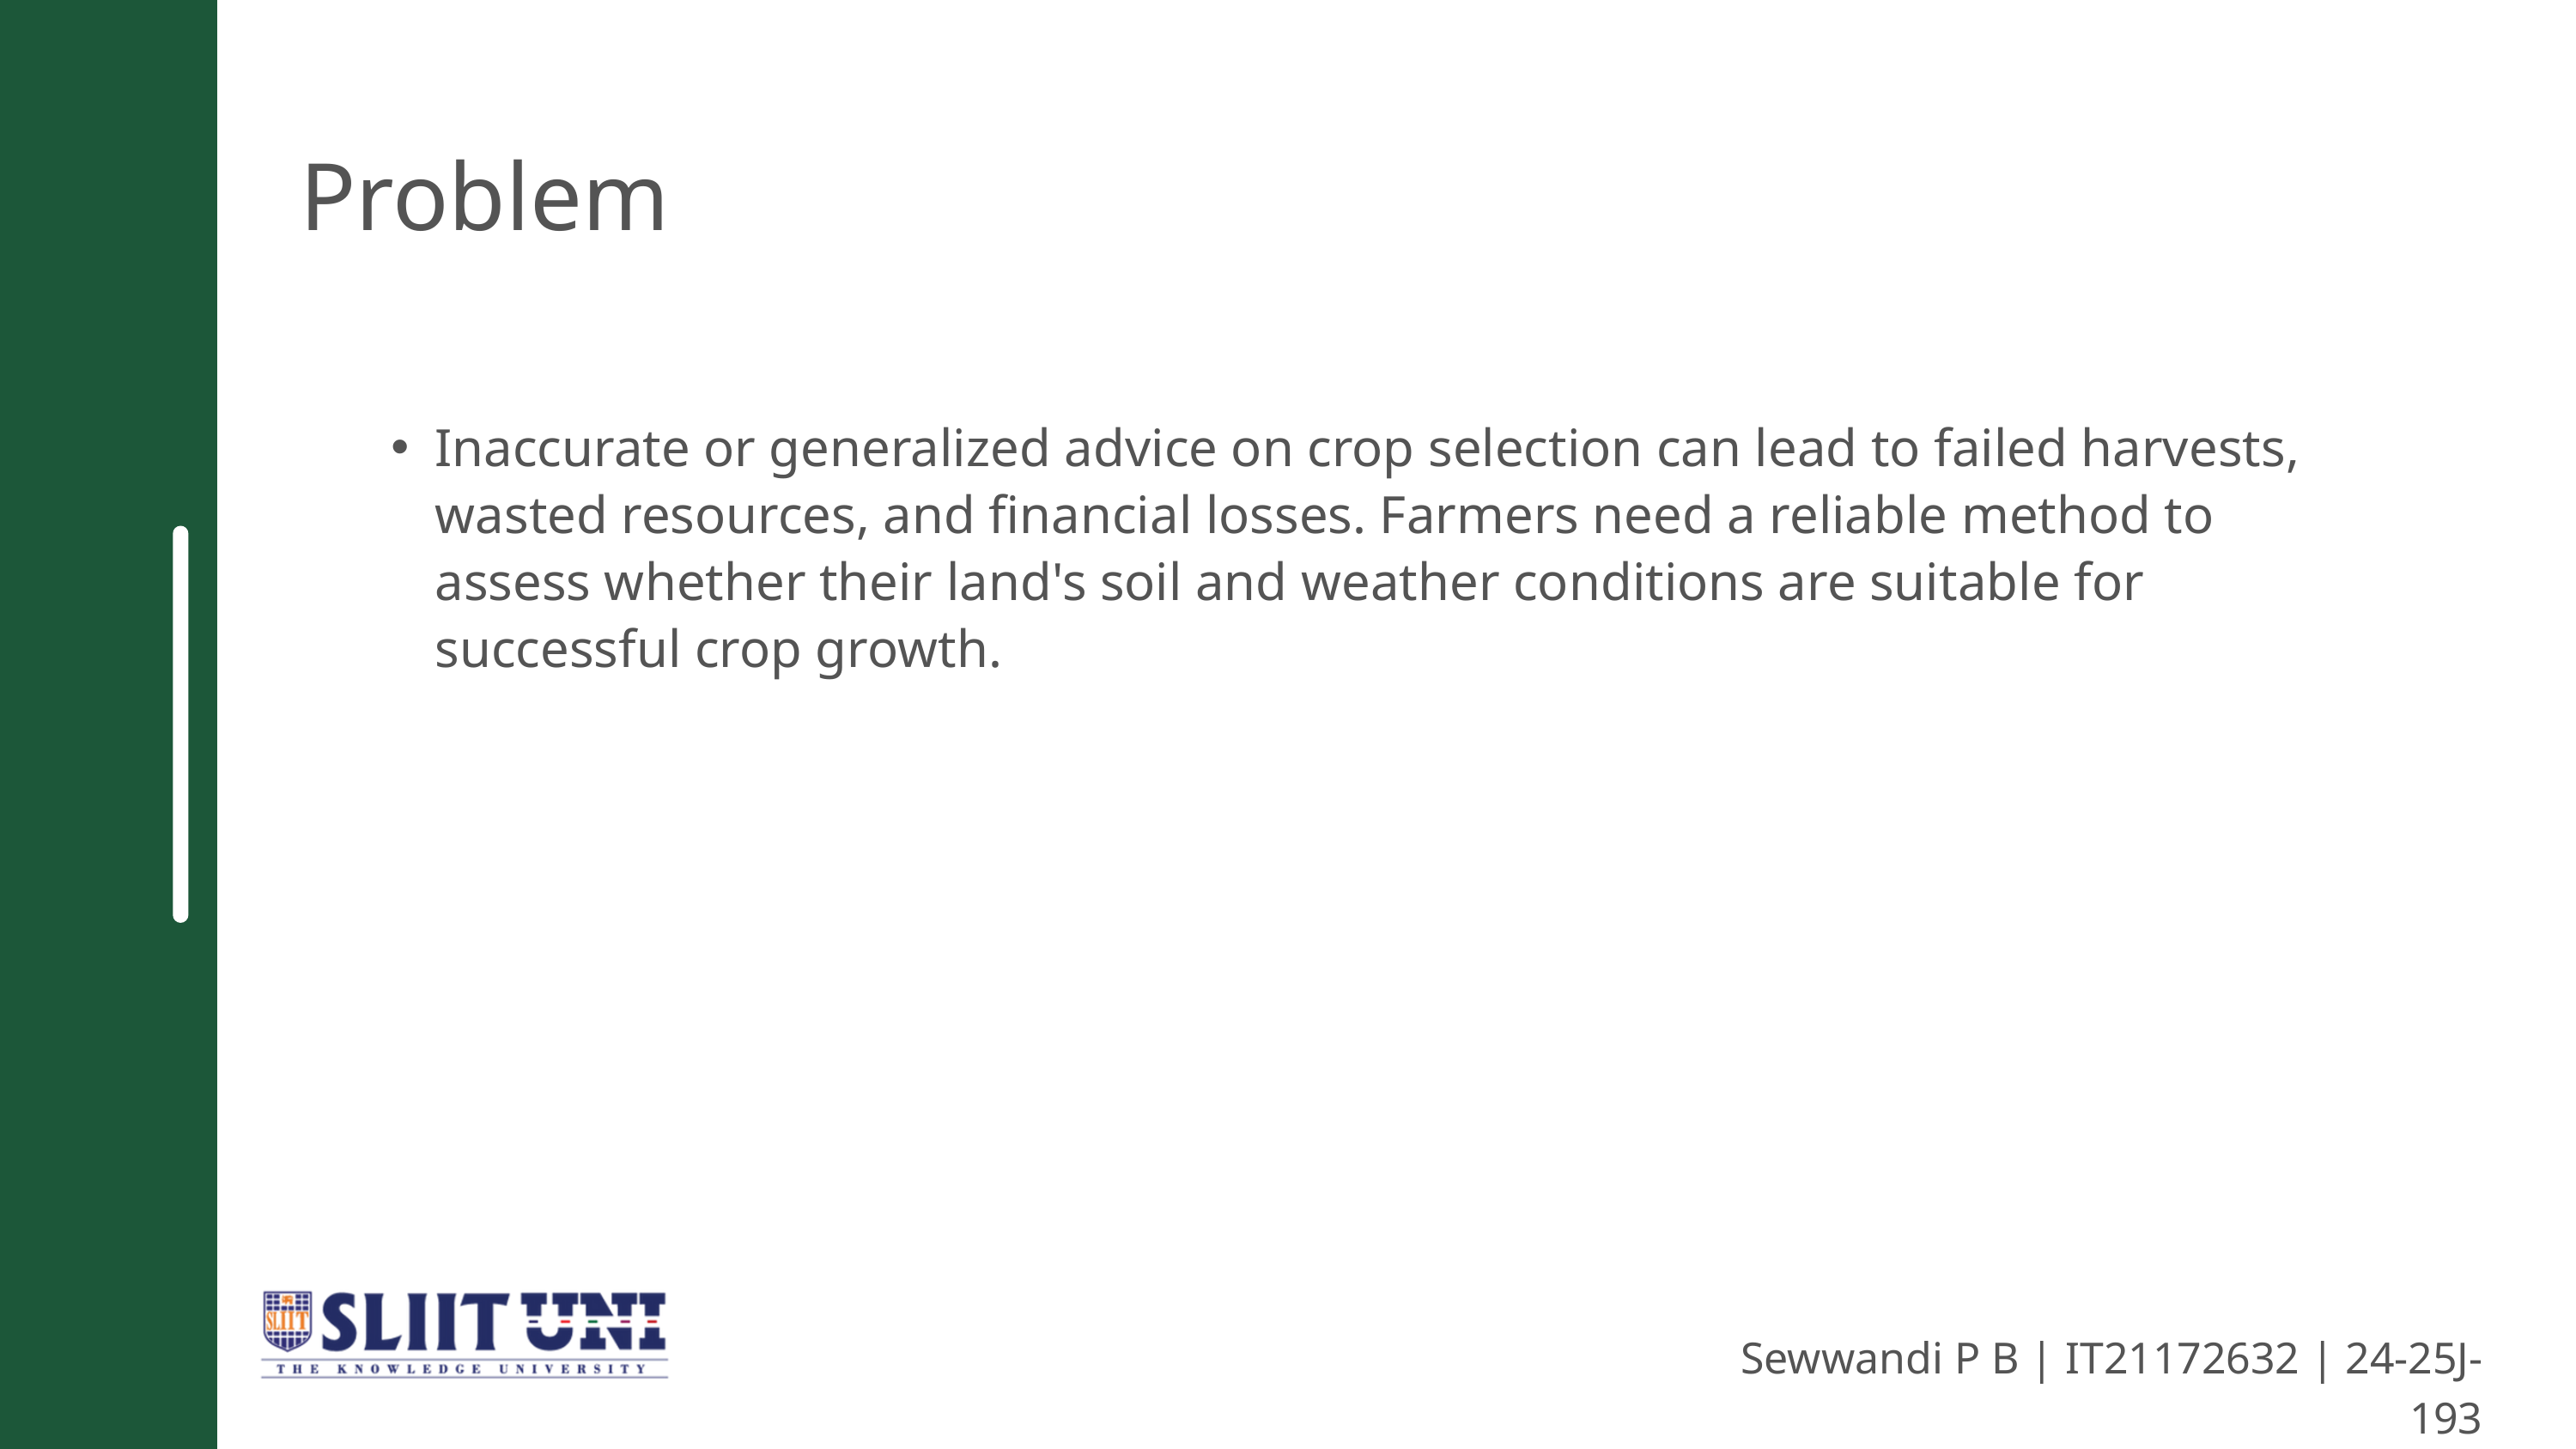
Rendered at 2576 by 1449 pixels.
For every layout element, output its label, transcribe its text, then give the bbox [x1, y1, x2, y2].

text_box Sewwandi P B | IT21172632 | 24-25J-193 [1714, 1322, 2483, 1443]
text_box Inaccurate or generalized advice on crop selection can lead to failed harvests, wasted resources, and financial losses. Farmers need a reliable method to assess whether their land's soil and weather conditions are suitable for successful crop growth. [347, 409, 2379, 678]
text_box Problem [300, 119, 672, 250]
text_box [173, 525, 189, 924]
text_box [246, 1275, 682, 1393]
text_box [0, 0, 218, 1449]
